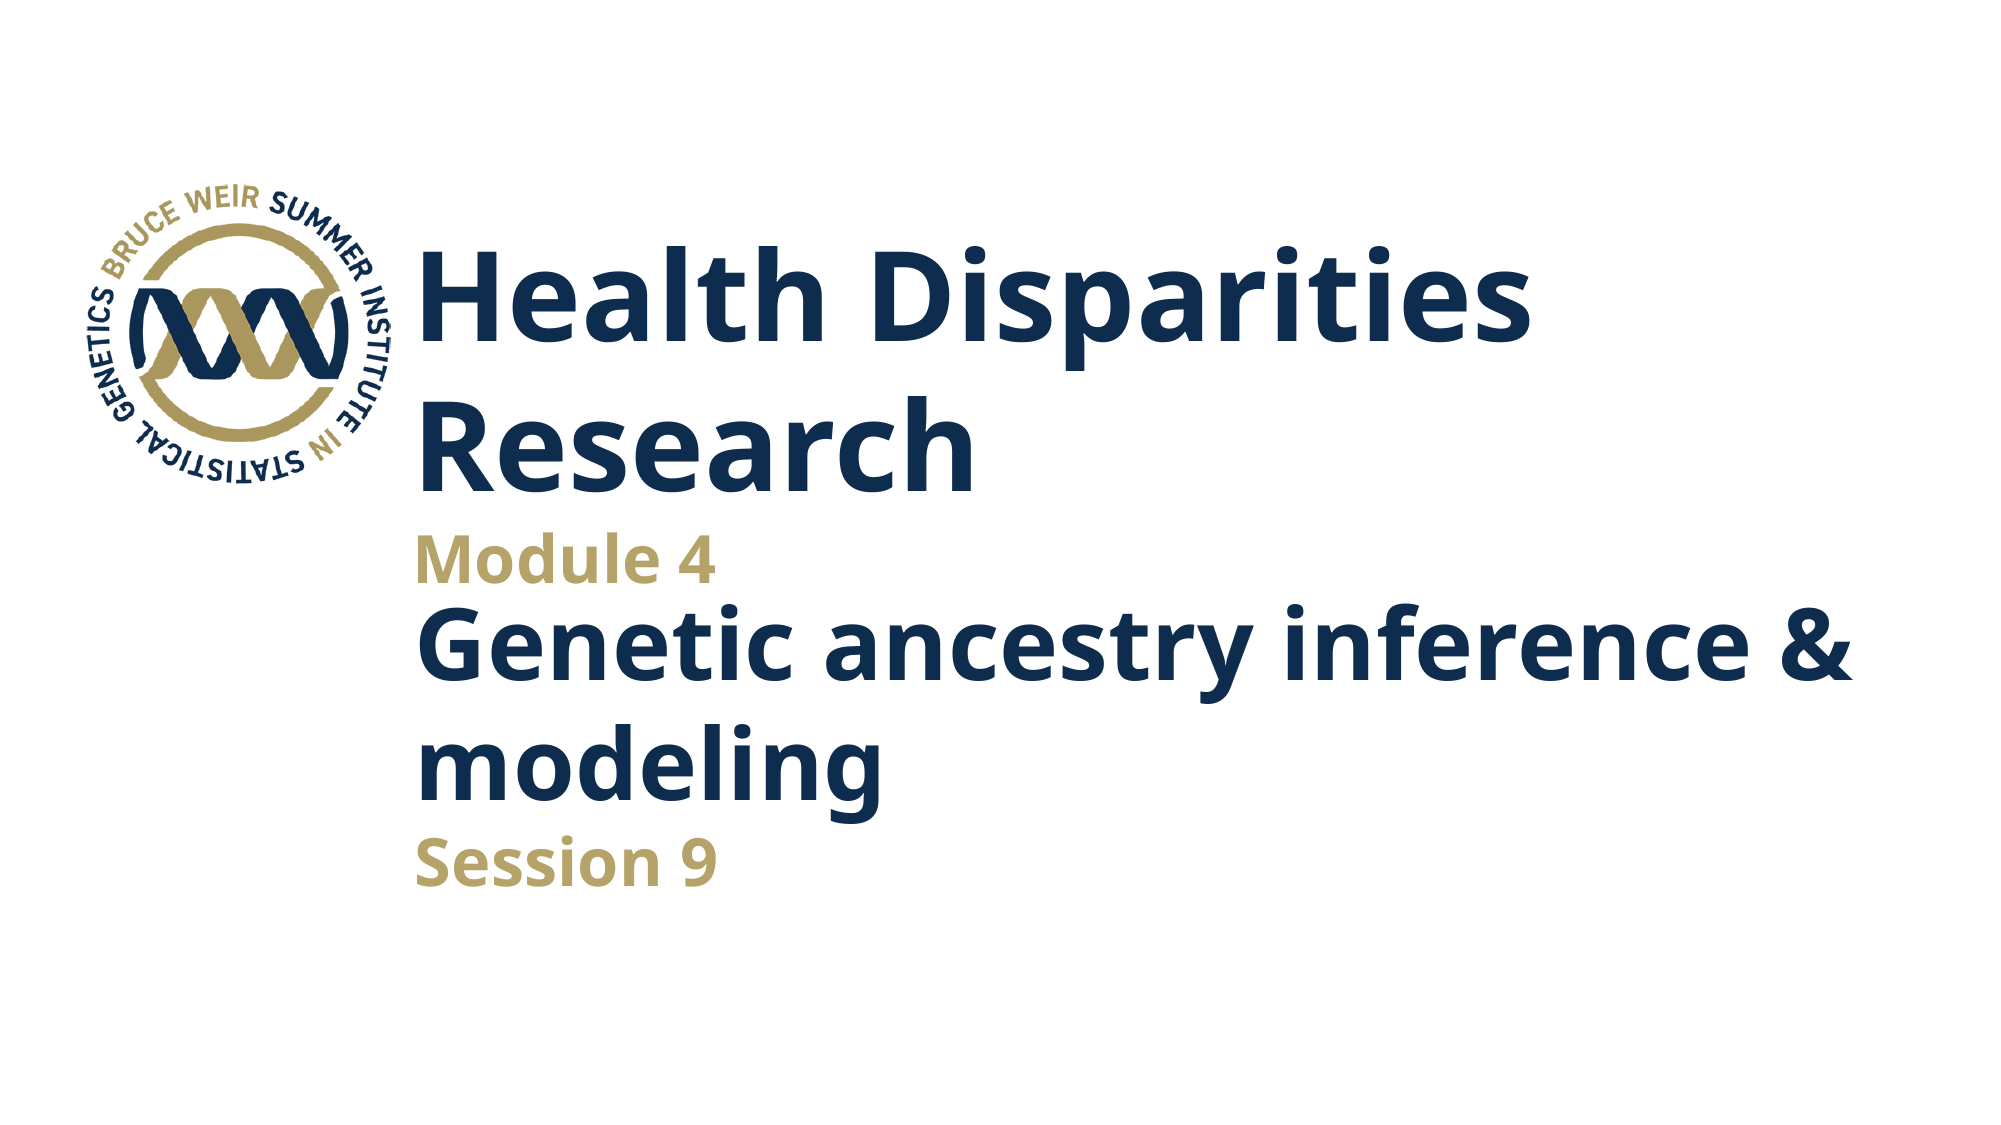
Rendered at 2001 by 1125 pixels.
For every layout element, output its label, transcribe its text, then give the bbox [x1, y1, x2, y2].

picture [79, 174, 396, 491]
text_box Genetic ancestry inference & modeling Session 9 [400, 572, 1893, 953]
text_box Health Disparities Research Module 4 [397, 209, 1893, 604]
